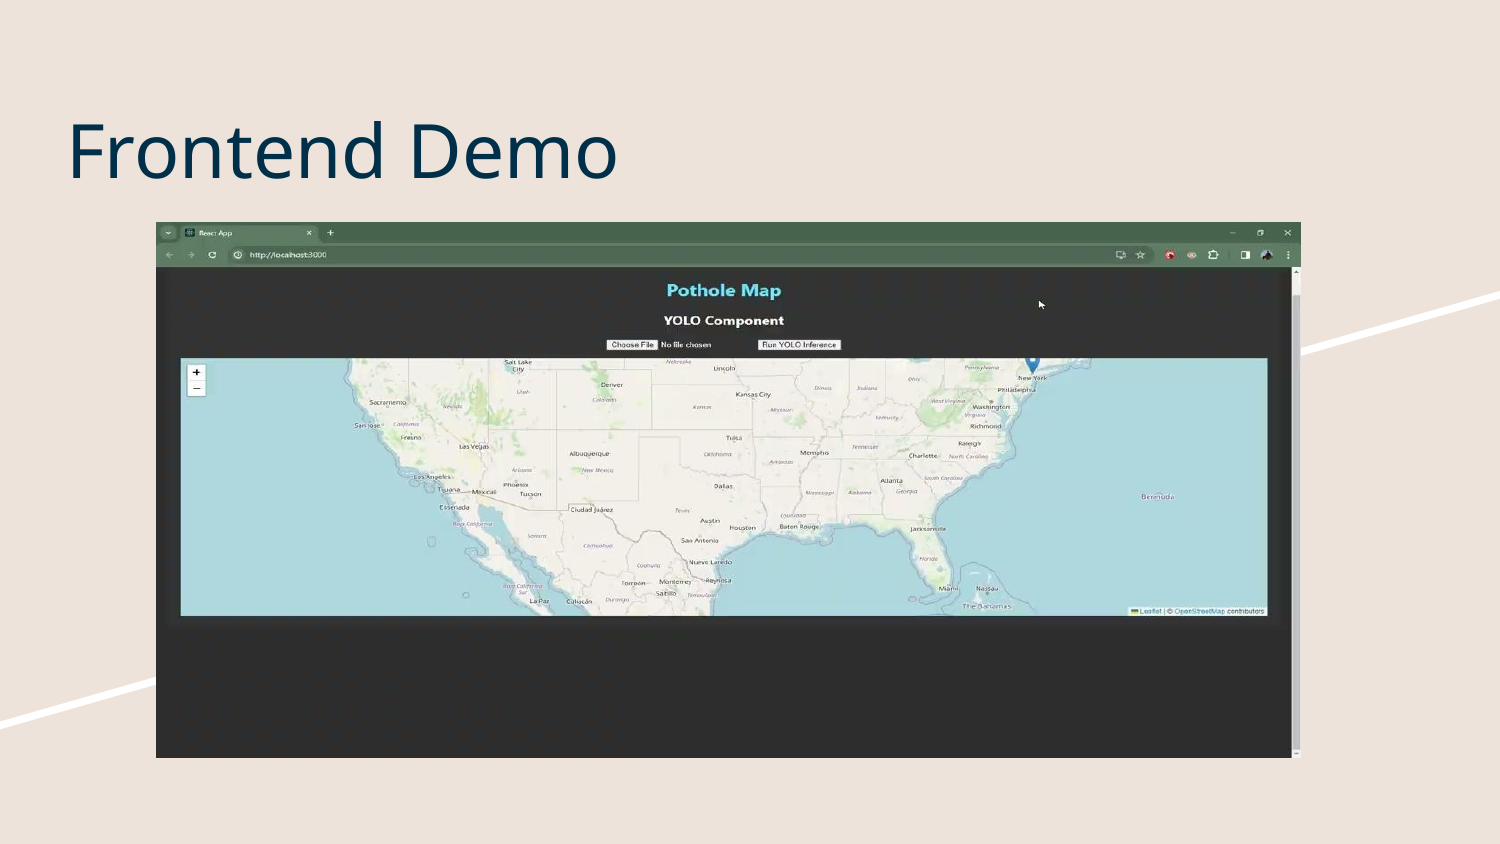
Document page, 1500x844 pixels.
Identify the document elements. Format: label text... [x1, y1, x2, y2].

picture [156, 222, 1301, 759]
title Frontend Demo [51, 88, 1449, 299]
